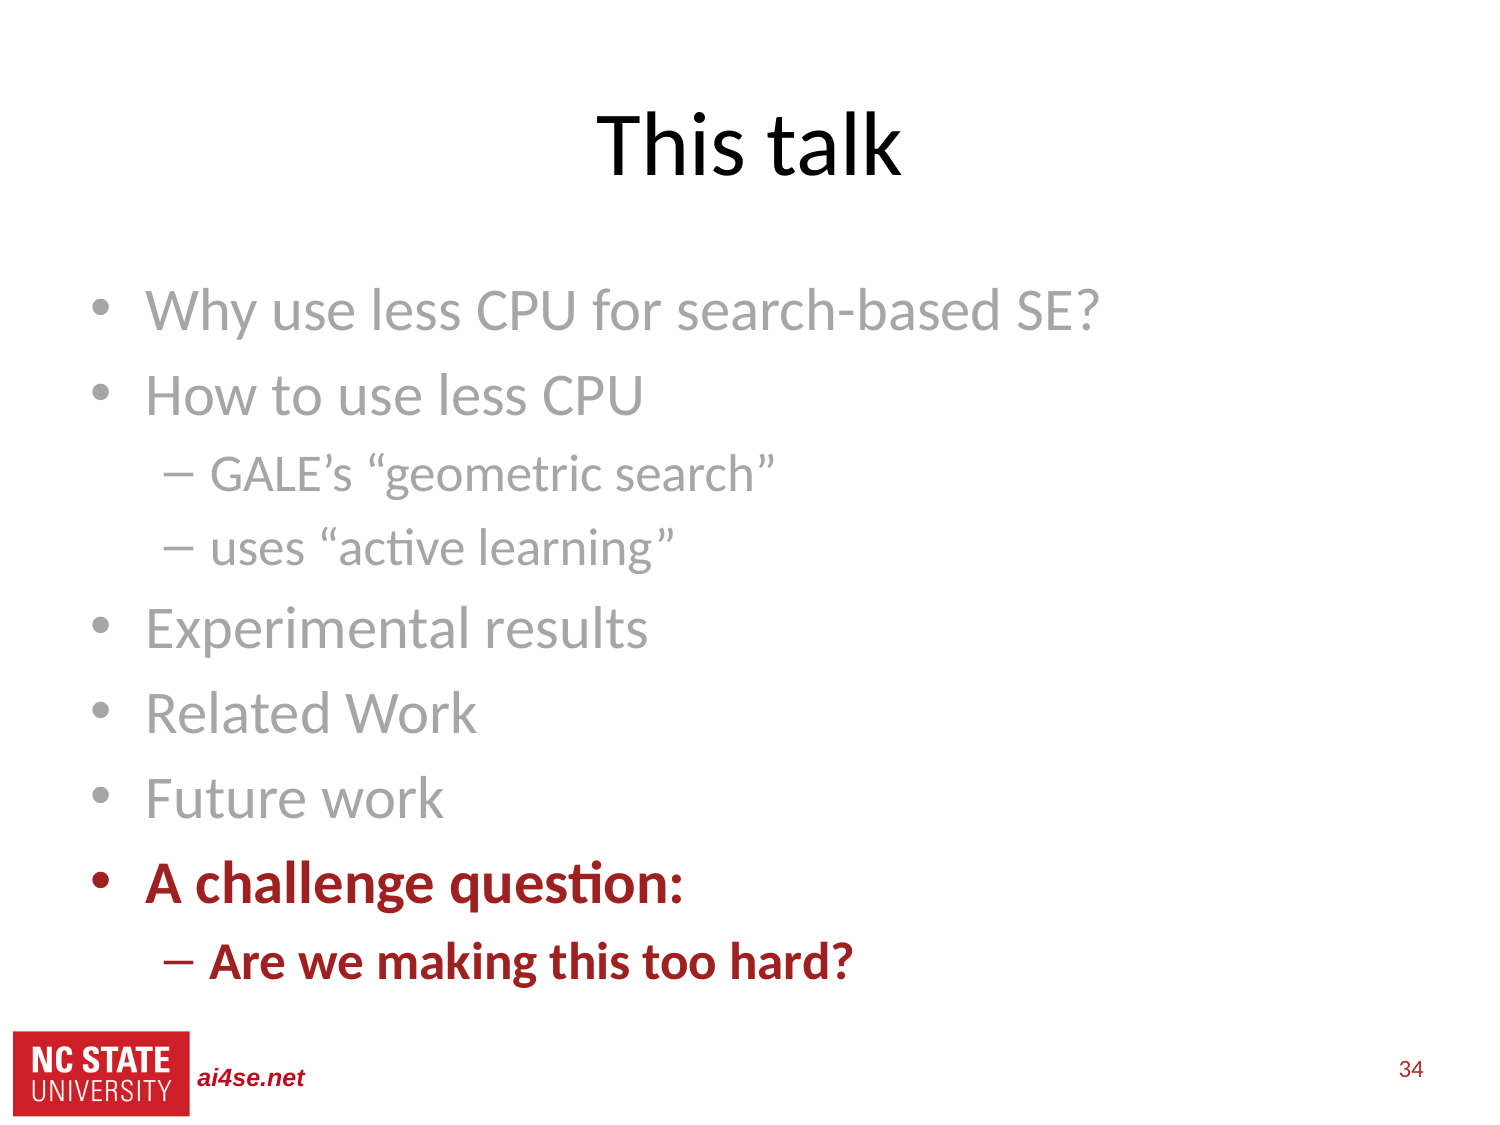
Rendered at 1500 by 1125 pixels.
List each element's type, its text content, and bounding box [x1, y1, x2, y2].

picture [13, 1030, 191, 1118]
title This talk [75, 45, 1425, 233]
list Why use less CPU for search-based SE? How to use less CPU GALE’s “geometric search” uses “active learning” Experimental results Related Work Future work A challenge question: Are we making this too hard? [75, 262, 1425, 1005]
